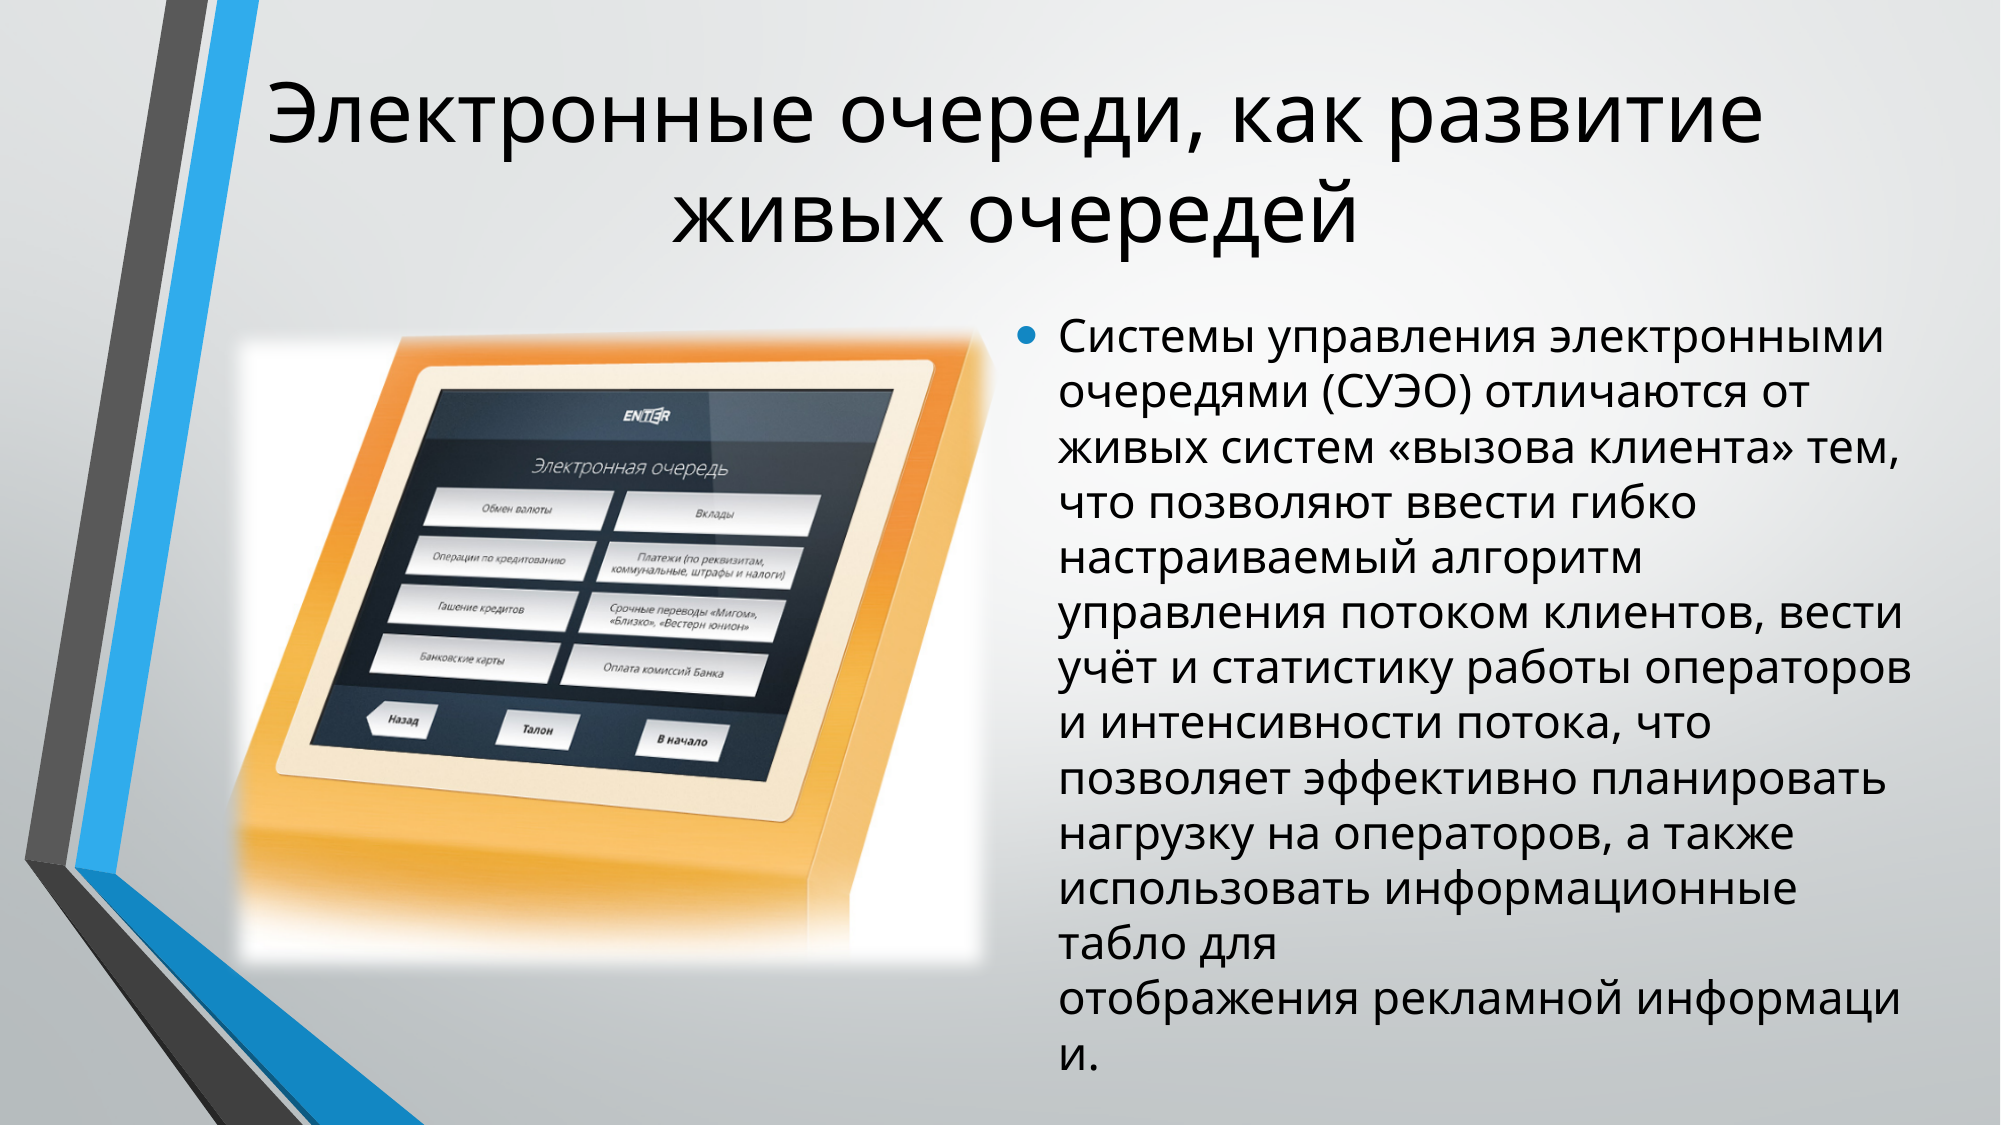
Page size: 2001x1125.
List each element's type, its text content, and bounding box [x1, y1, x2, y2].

title Электронные очереди, как развитие живых очередей [221, 34, 1813, 284]
list Системы управления электронными очередями (СУЭО) отличаются от живых систем «вызова клиента» тем, что позволяют ввести гибко настраиваемый алгоритм управления потоком клиентов, вести учёт и статистику работы операторов и интенсивности потока, что позволяет эффективно планировать нагрузку на операторов, а также использовать информационные табло для отображения рекламной информации. [999, 295, 1935, 1091]
picture [221, 323, 1000, 983]
